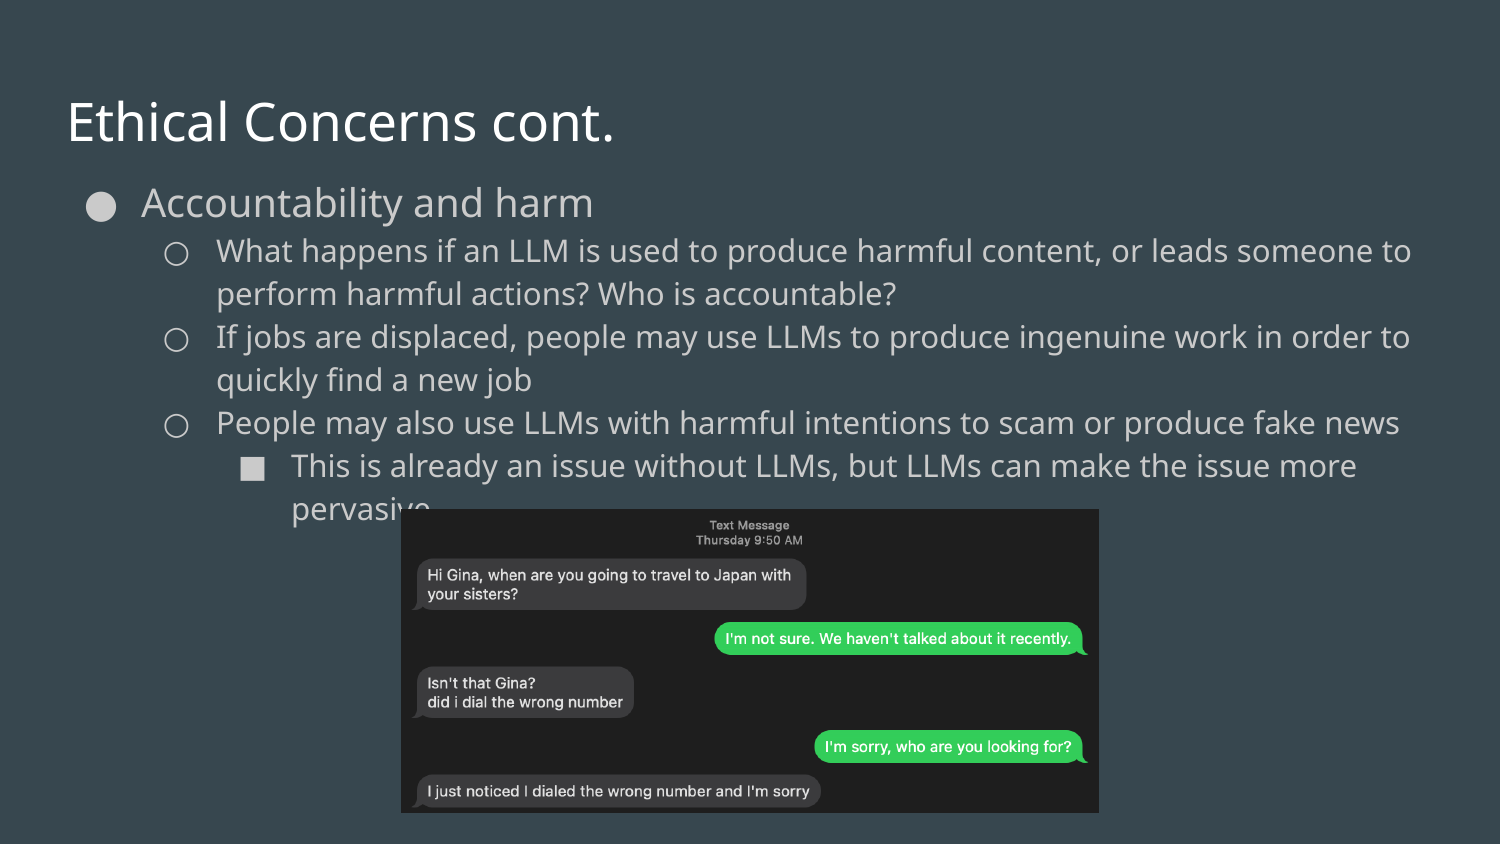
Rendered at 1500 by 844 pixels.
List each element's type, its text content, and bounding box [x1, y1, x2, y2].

title Ethical Concerns cont. [51, 72, 1449, 156]
picture [401, 509, 1099, 813]
list Accountability and harm What happens if an LLM is used to produce harmful content, or leads someone to perform harmful actions? Who is accountable? If jobs are displaced, people may use LLMs to produce ingenuine work in order to quickly find a new job People may also use LLMs with harmful intentions to scam or produce fake news This is already an issue without LLMs, but LLMs can make the issue more pervasive [51, 156, 1449, 717]
